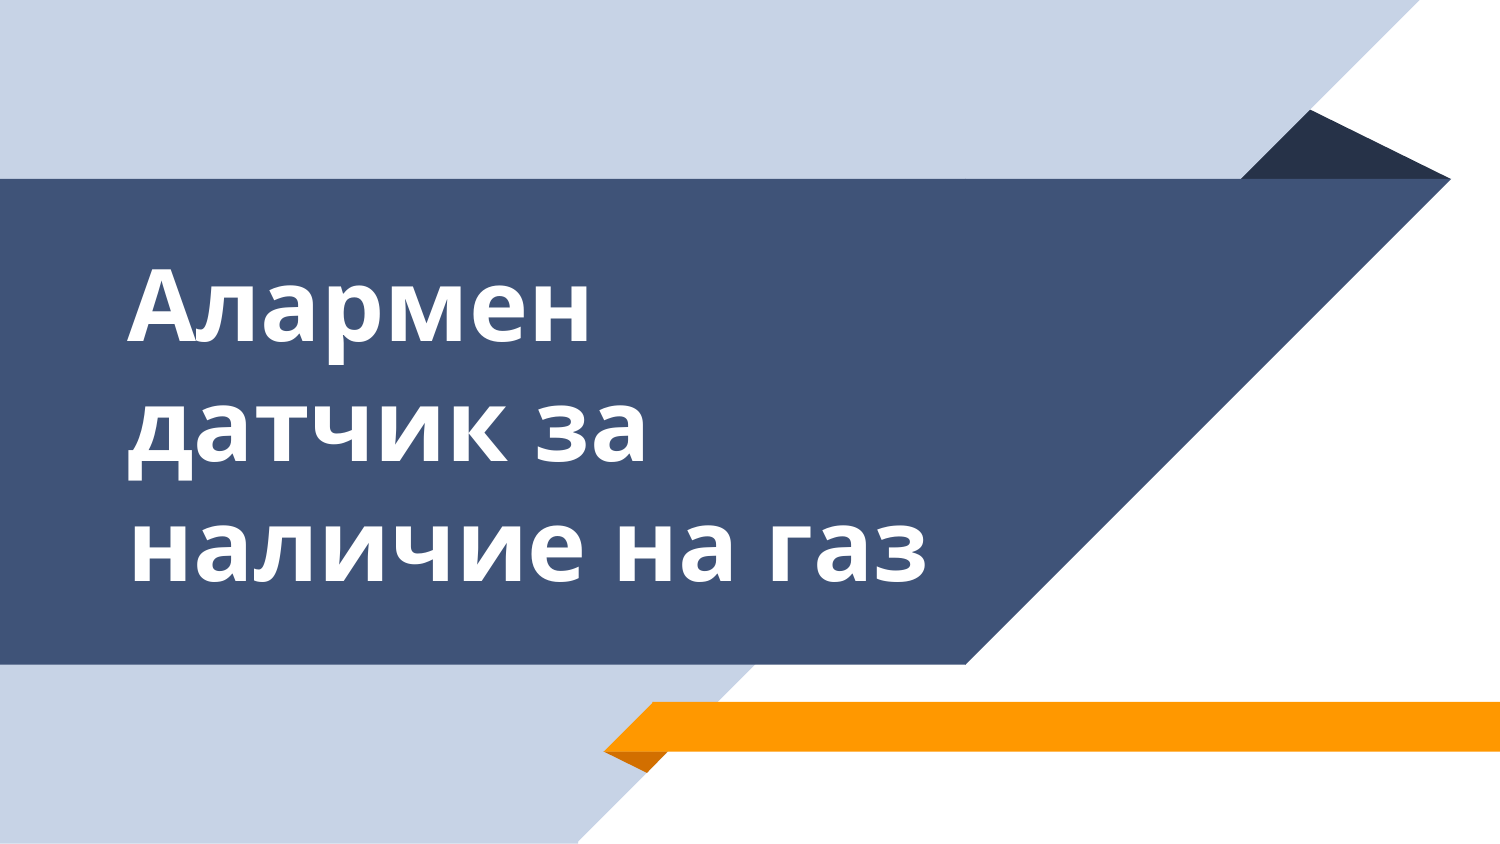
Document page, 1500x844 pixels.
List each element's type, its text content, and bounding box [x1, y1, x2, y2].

title Алармен датчик за наличие на газ [112, 178, 994, 665]
